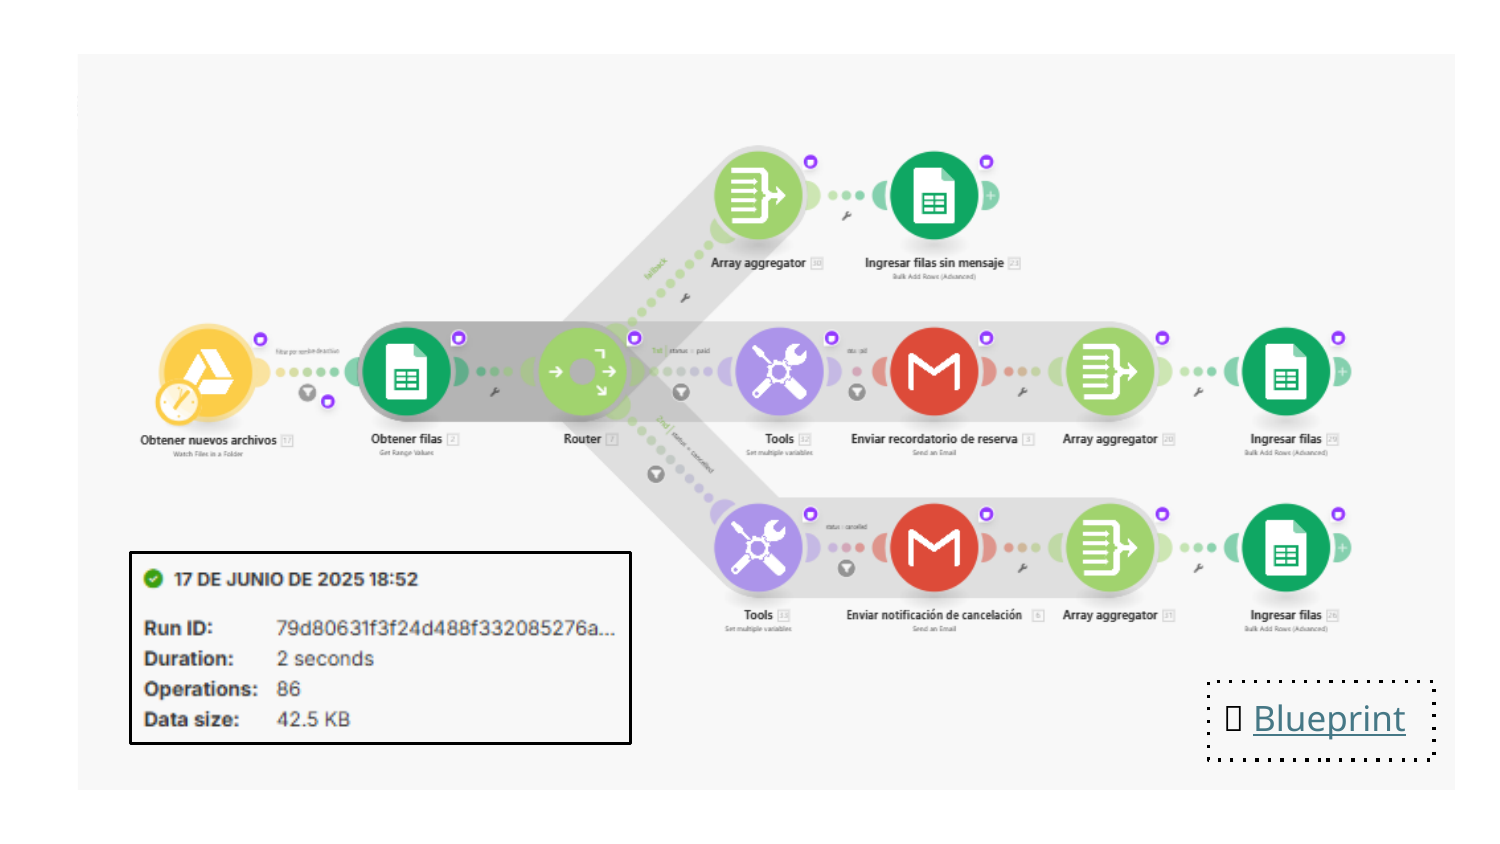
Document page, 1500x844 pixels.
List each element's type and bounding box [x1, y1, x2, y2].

picture [77, 54, 1456, 790]
